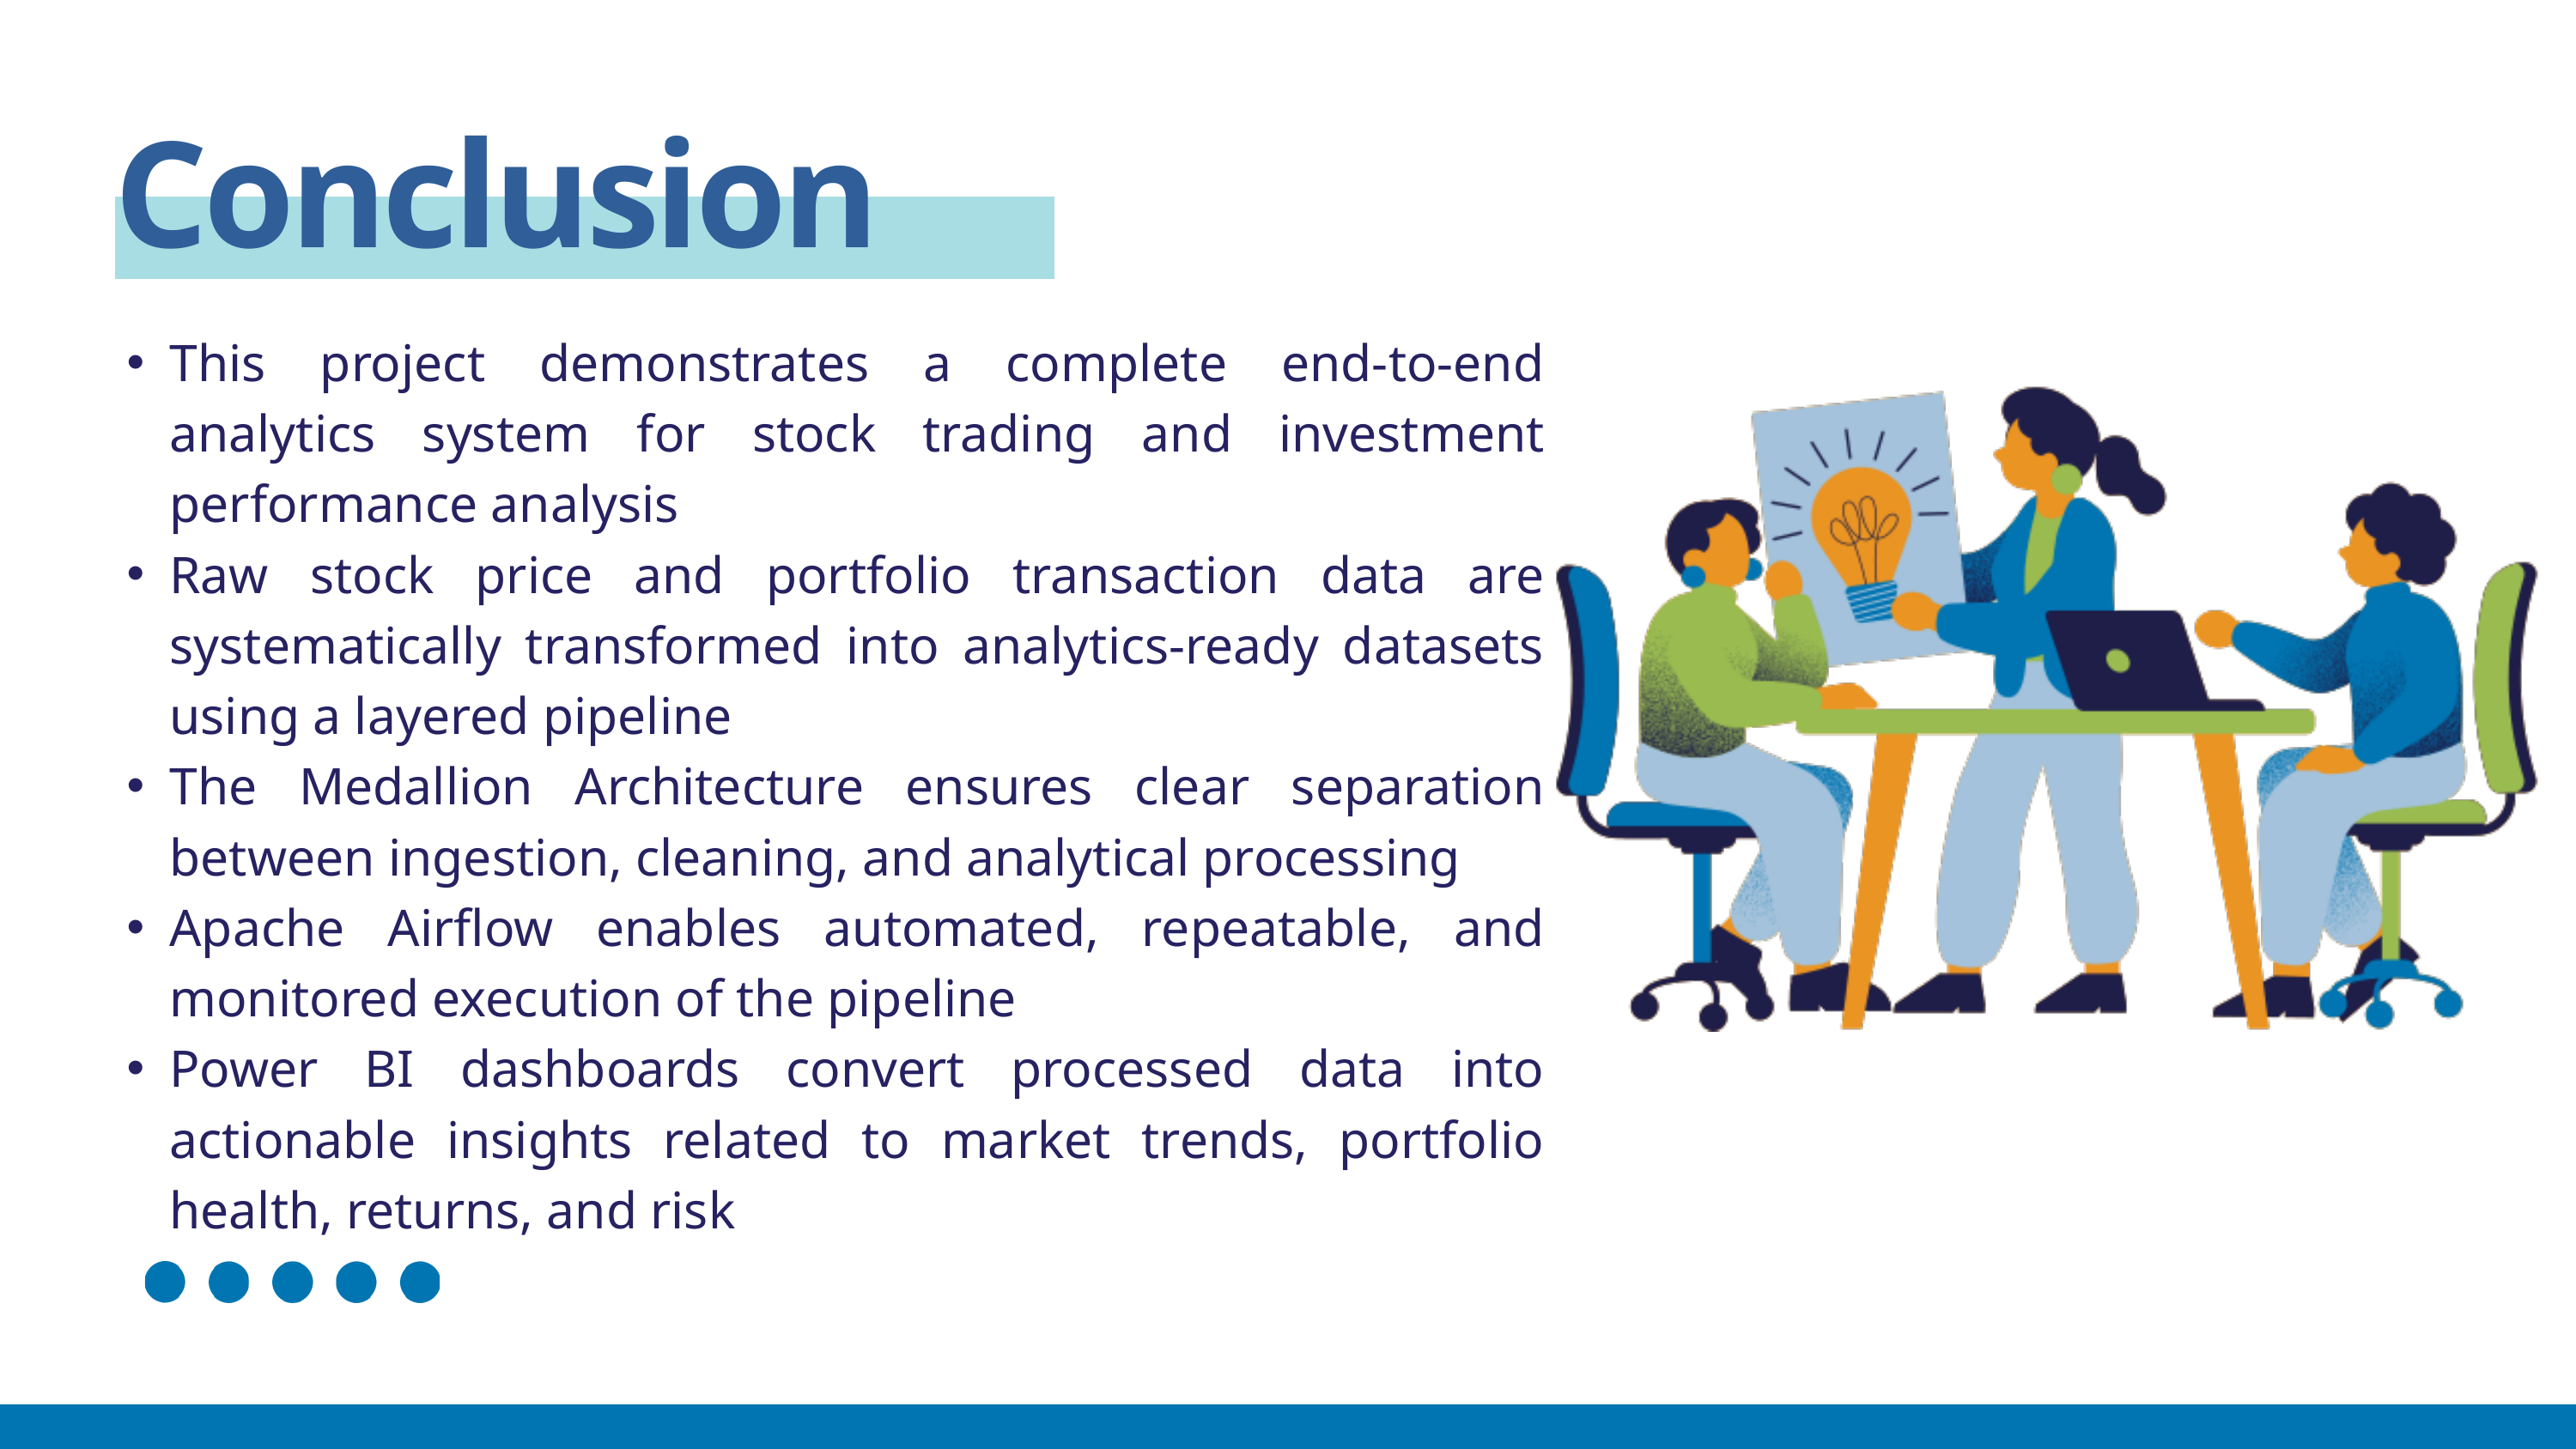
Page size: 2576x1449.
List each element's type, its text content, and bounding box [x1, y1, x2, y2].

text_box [114, 196, 1055, 280]
text_box Conclusion [114, 130, 1172, 277]
text_box [1555, 384, 2540, 1032]
text_box This project demonstrates a complete end-to-end analytics system for stock trading and investment performance analysis Raw stock price and portfolio transaction data are systematically transformed into analytics-ready datasets using a layered pipeline The Medallion Architecture ensures clear separation between ingestion, cleaning, and analytical processing Apache Airflow enables automated, repeatable, and monitored execution of the pipeline Power BI dashboards convert processed data into actionable insights related to market trends, portfolio health, returns, and risk [83, 320, 1546, 1310]
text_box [0, 1404, 2576, 1449]
